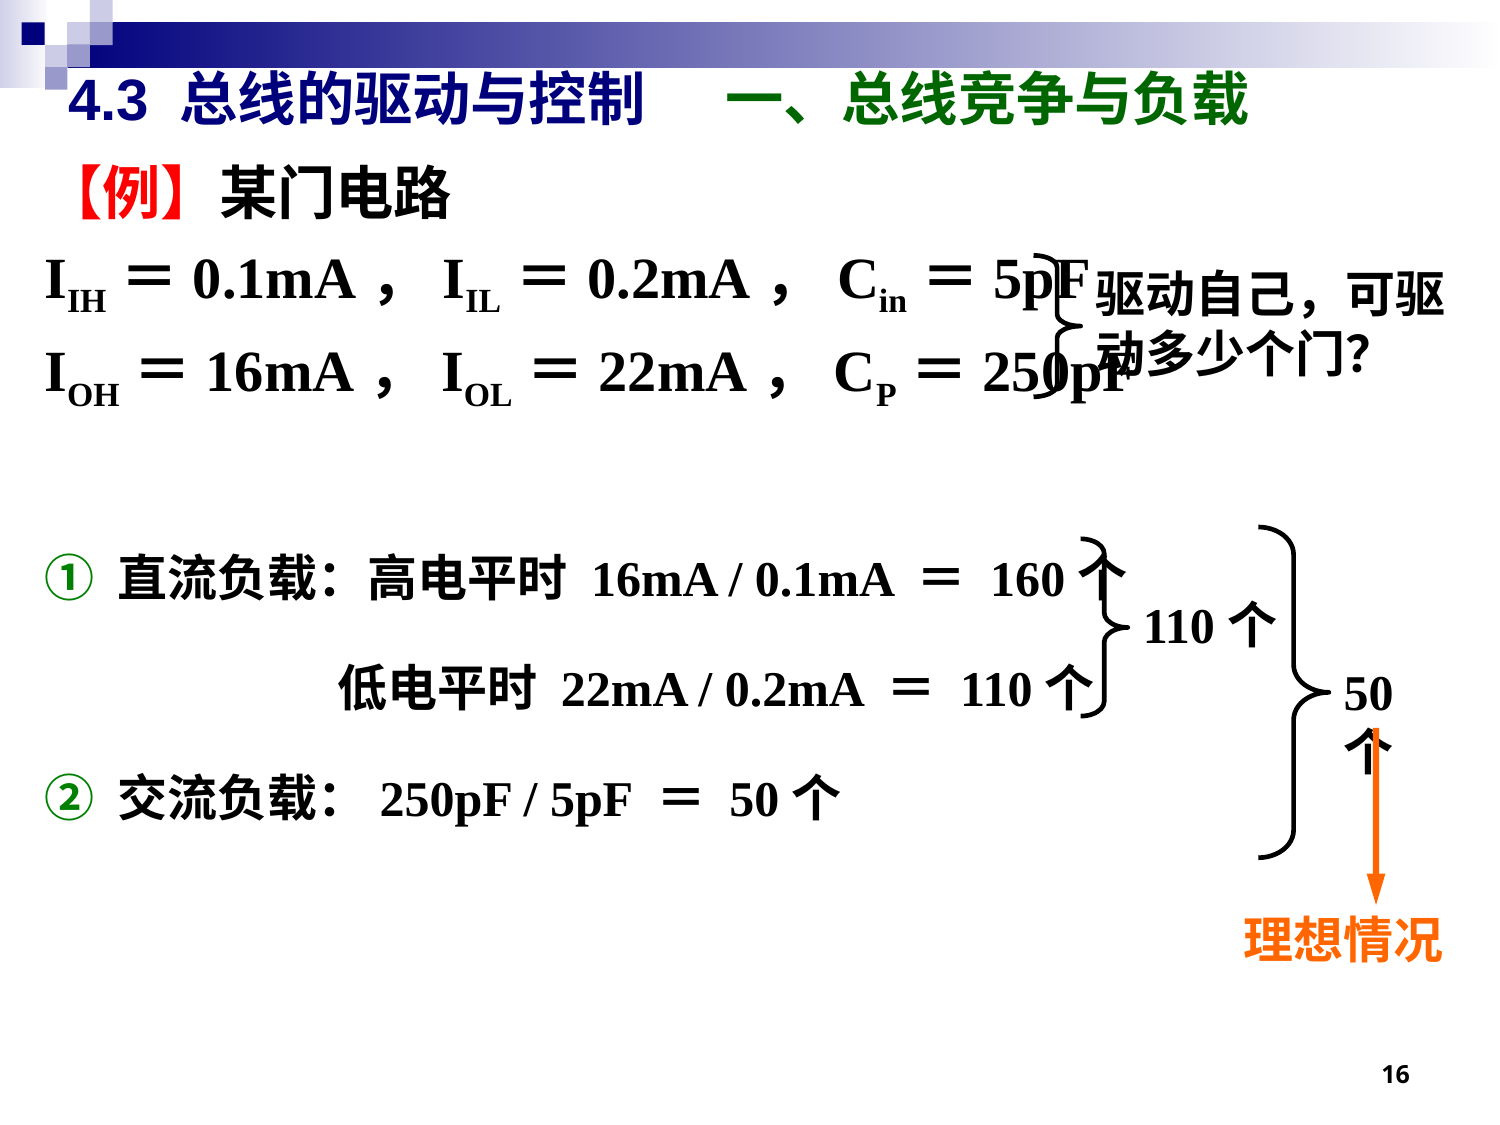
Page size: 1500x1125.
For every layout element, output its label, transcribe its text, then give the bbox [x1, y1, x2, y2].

text_box 50个 [1328, 652, 1465, 788]
text_box 理想情况 [1210, 901, 1459, 976]
text_box [1033, 255, 1080, 397]
slide_number 16 [1074, 1046, 1426, 1101]
text_box [1080, 538, 1128, 717]
text_box 110个 [1128, 586, 1258, 661]
list 【例】某门电路 IIH＝0.1mA，IIL＝0.2mA，Cin＝5pF IOH＝16mA，IOL＝22mA，CP＝250pF ① 直流负载：高电平时 16mA / 0.1mA ＝ 160个 低电平时 22mA / 0.2mA ＝ 110个 ② 交流负载：250pF / 5pF ＝ 50个 [29, 148, 1471, 1095]
text_box [1369, 727, 1383, 905]
text_box 驱动自己，可驱动多少个门？ [1080, 255, 1488, 391]
text_box 110个 [1294, 586, 1306, 661]
text_box [1258, 527, 1328, 858]
title 4.3 总线的驱动与控制 一、总线竞争与负载 [52, 54, 1424, 148]
